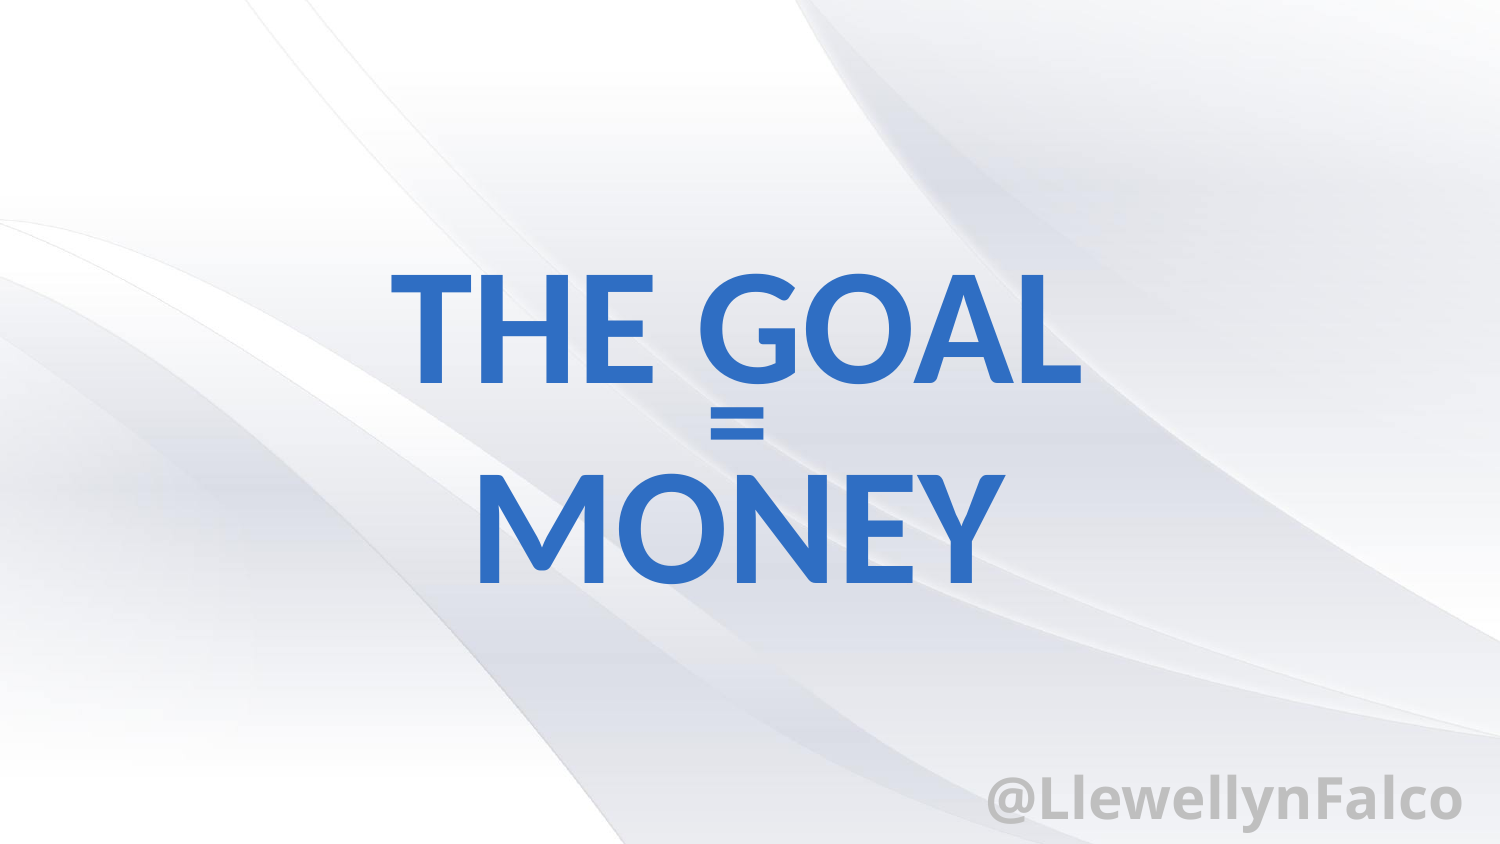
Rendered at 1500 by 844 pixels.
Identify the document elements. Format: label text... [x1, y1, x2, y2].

text_box = [691, 330, 784, 496]
title The Goal Money [99, 0, 1375, 835]
picture [0, 0, 1500, 844]
